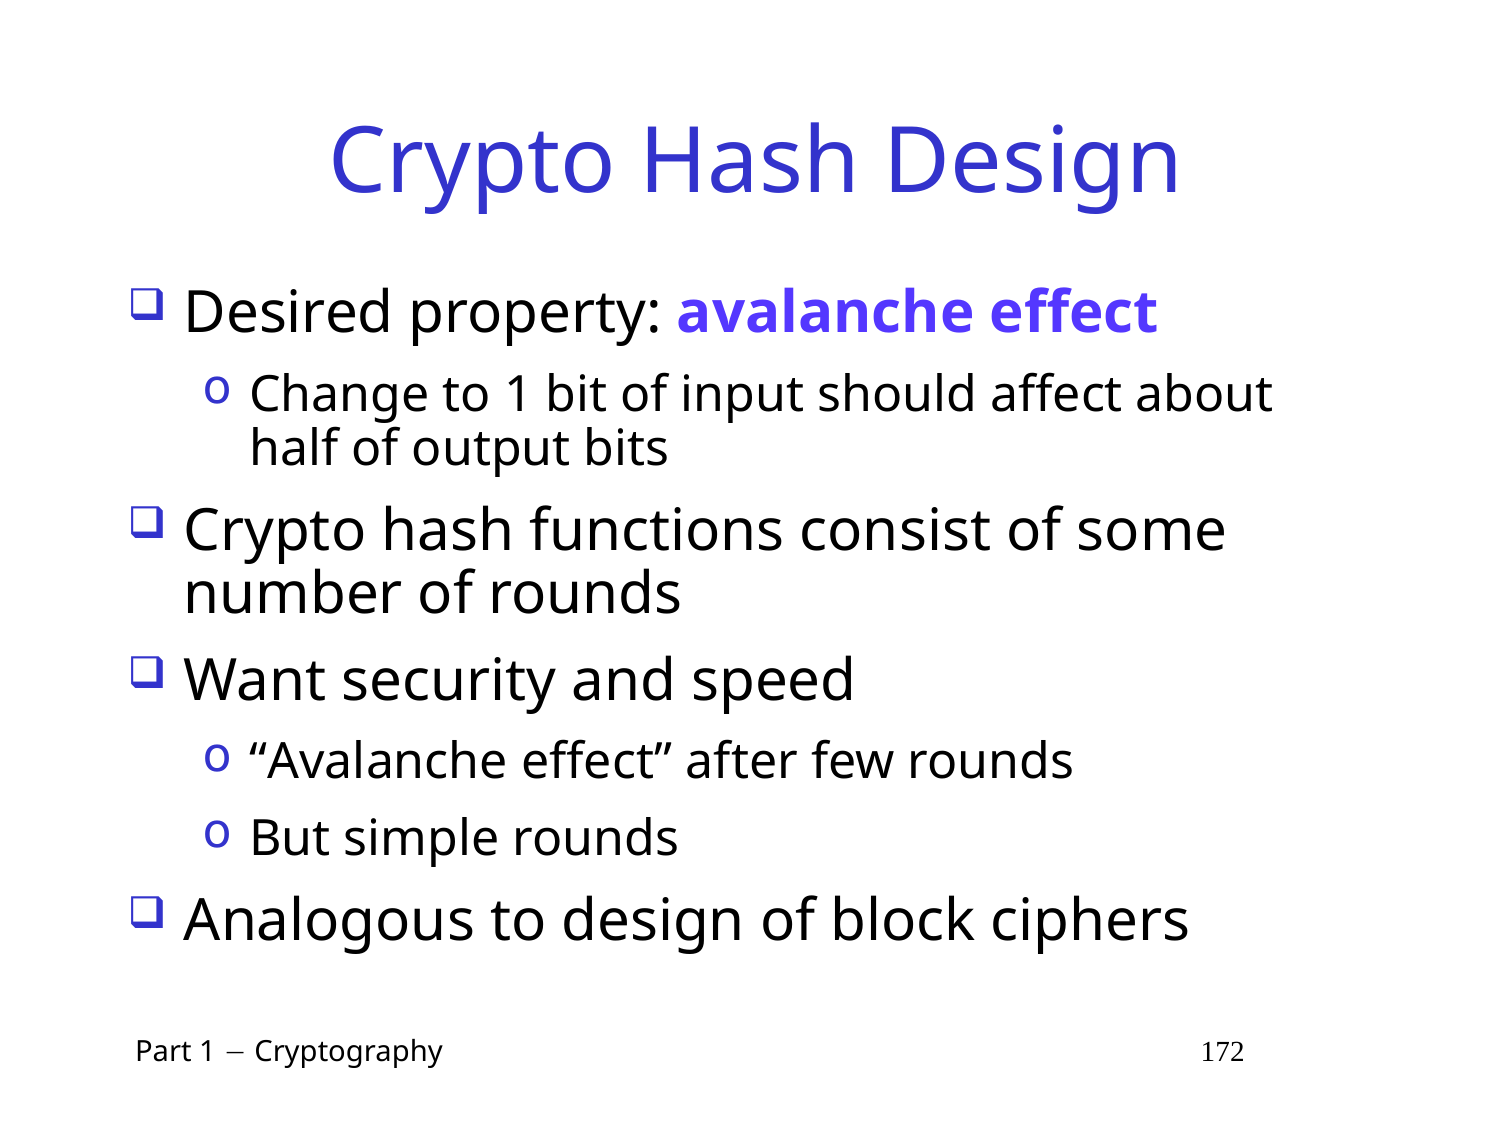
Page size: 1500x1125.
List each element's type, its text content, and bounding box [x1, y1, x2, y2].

list Desired property: avalanche effect Change to 1 bit of input should affect about half of output bits Crypto hash functions consist of some number of rounds Want security and speed “Avalanche effect” after few rounds But simple rounds Analogous to design of block ciphers [112, 274, 1388, 988]
title Crypto Hash Design [112, 62, 1401, 251]
footer Part 1  Cryptography 172 [112, 1024, 1401, 1101]
